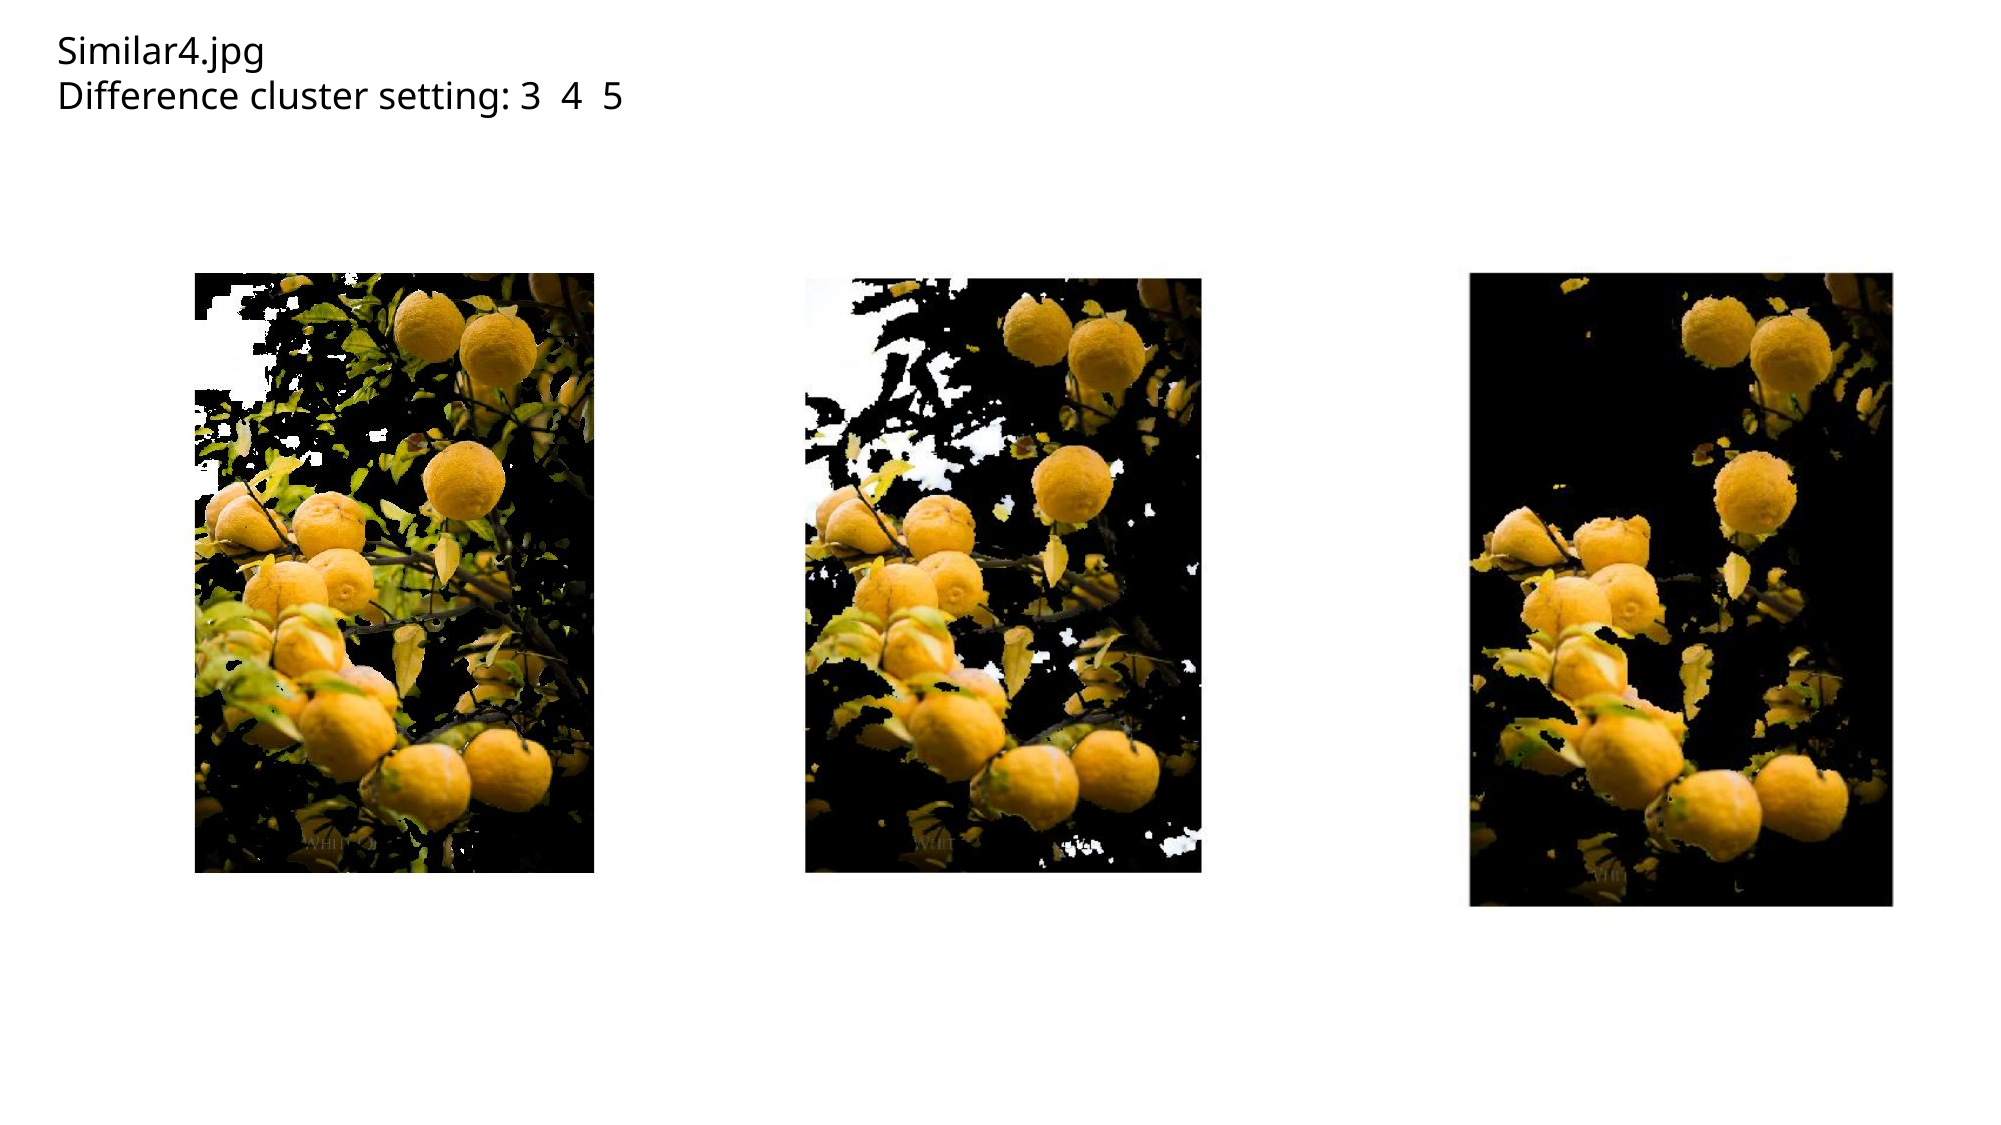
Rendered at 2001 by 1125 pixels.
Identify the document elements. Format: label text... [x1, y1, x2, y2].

picture [42, 256, 2000, 945]
text_box Similar4.jpg Difference cluster setting: 3 4 5 [42, 19, 1298, 125]
